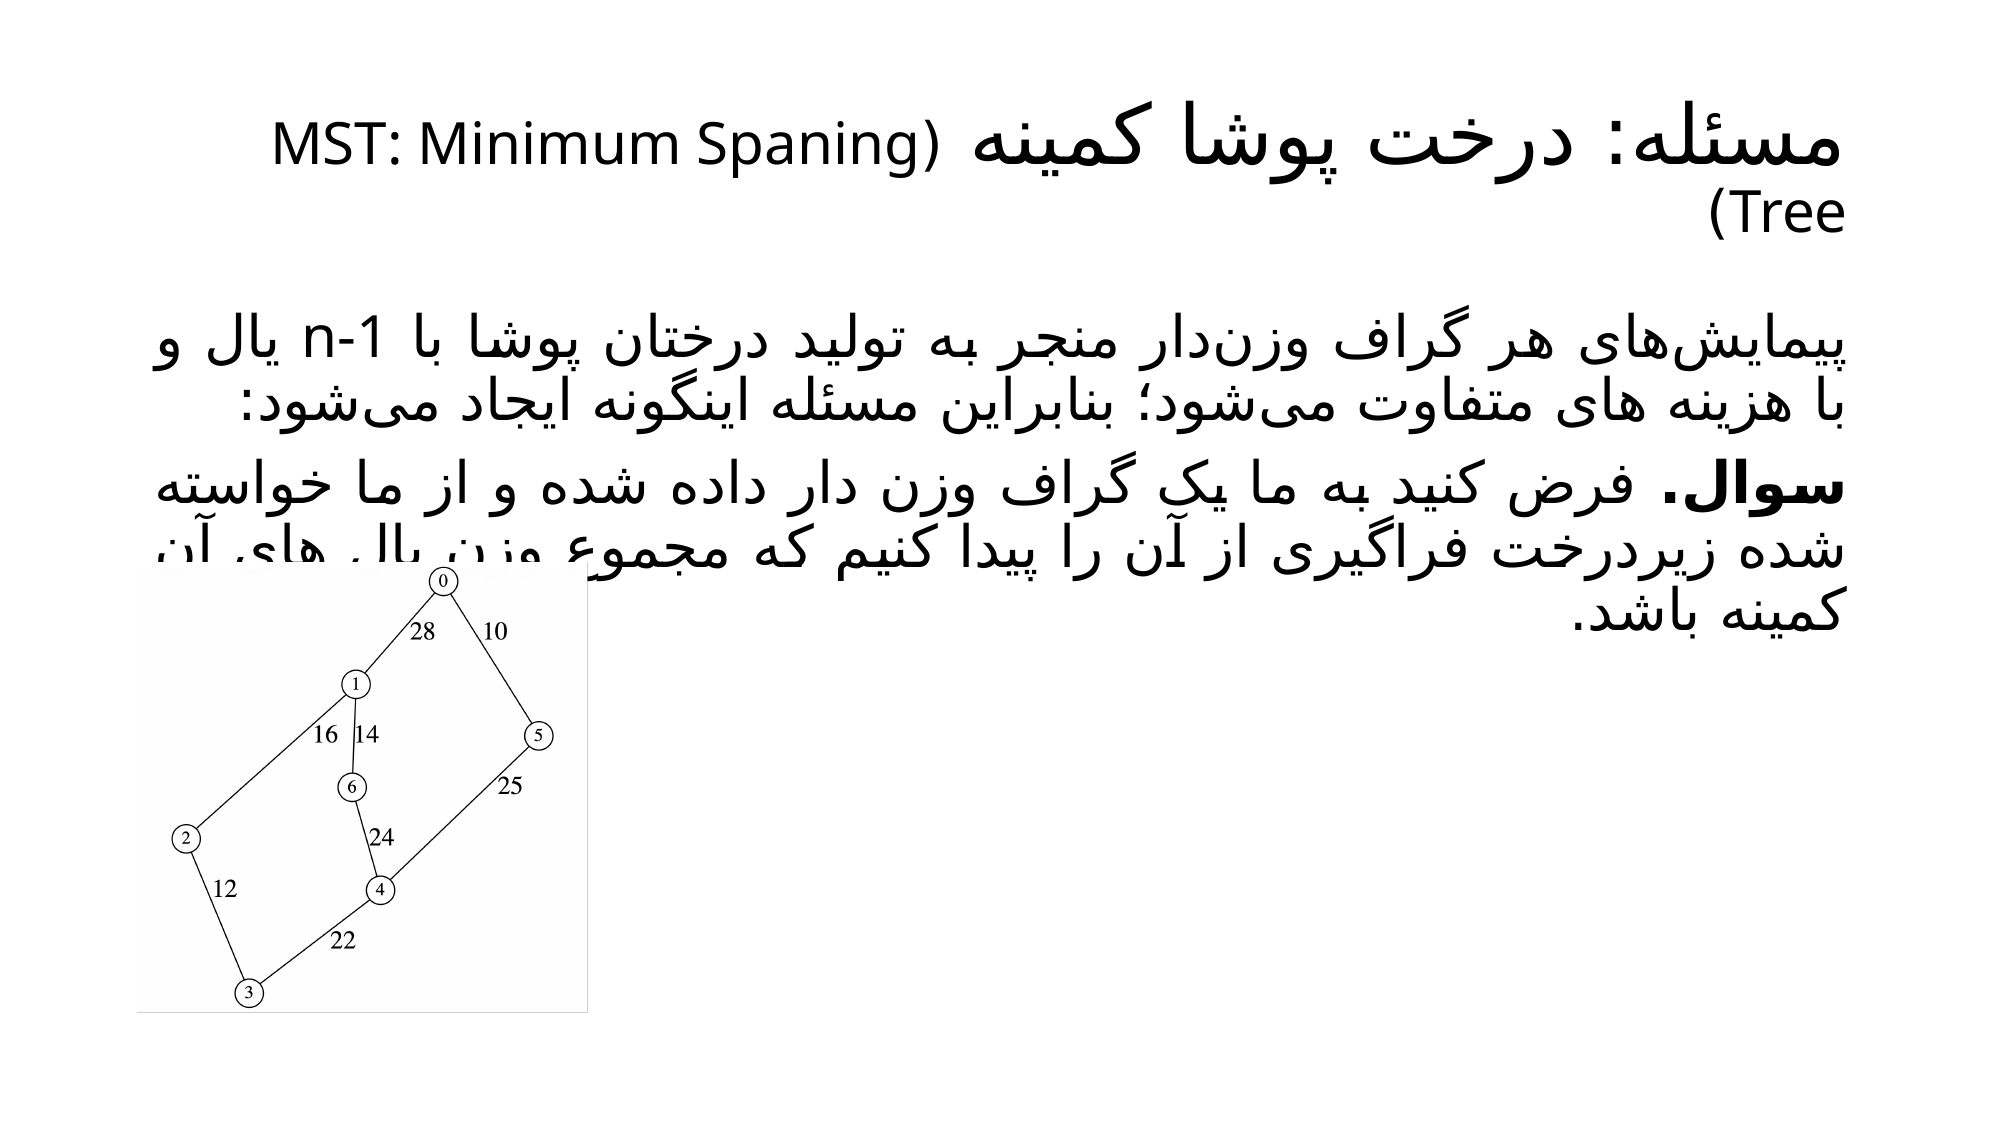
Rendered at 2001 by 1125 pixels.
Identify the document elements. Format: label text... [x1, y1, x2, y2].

list پیمایش‌های هر گراف وزن‌دار منجر به تولید درختان پوشا با n-1 یال و با هزینه های متفاوت می‌شود؛ بنابر‌این مسئله اینگونه ایجاد می‌شود: سوال. فرض کنید به ما یک گراف وزن دار داده شده و از ما خواسته شده زیردرخت فراگیری از آن را پیدا کنیم که مجموع وزن یال های آن کمینه باشد. [137, 299, 1863, 1014]
picture [137, 562, 589, 1014]
title مسئله: درخت پوشا کمینه (MST: Minimum Spaning Tree) [137, 59, 1863, 278]
